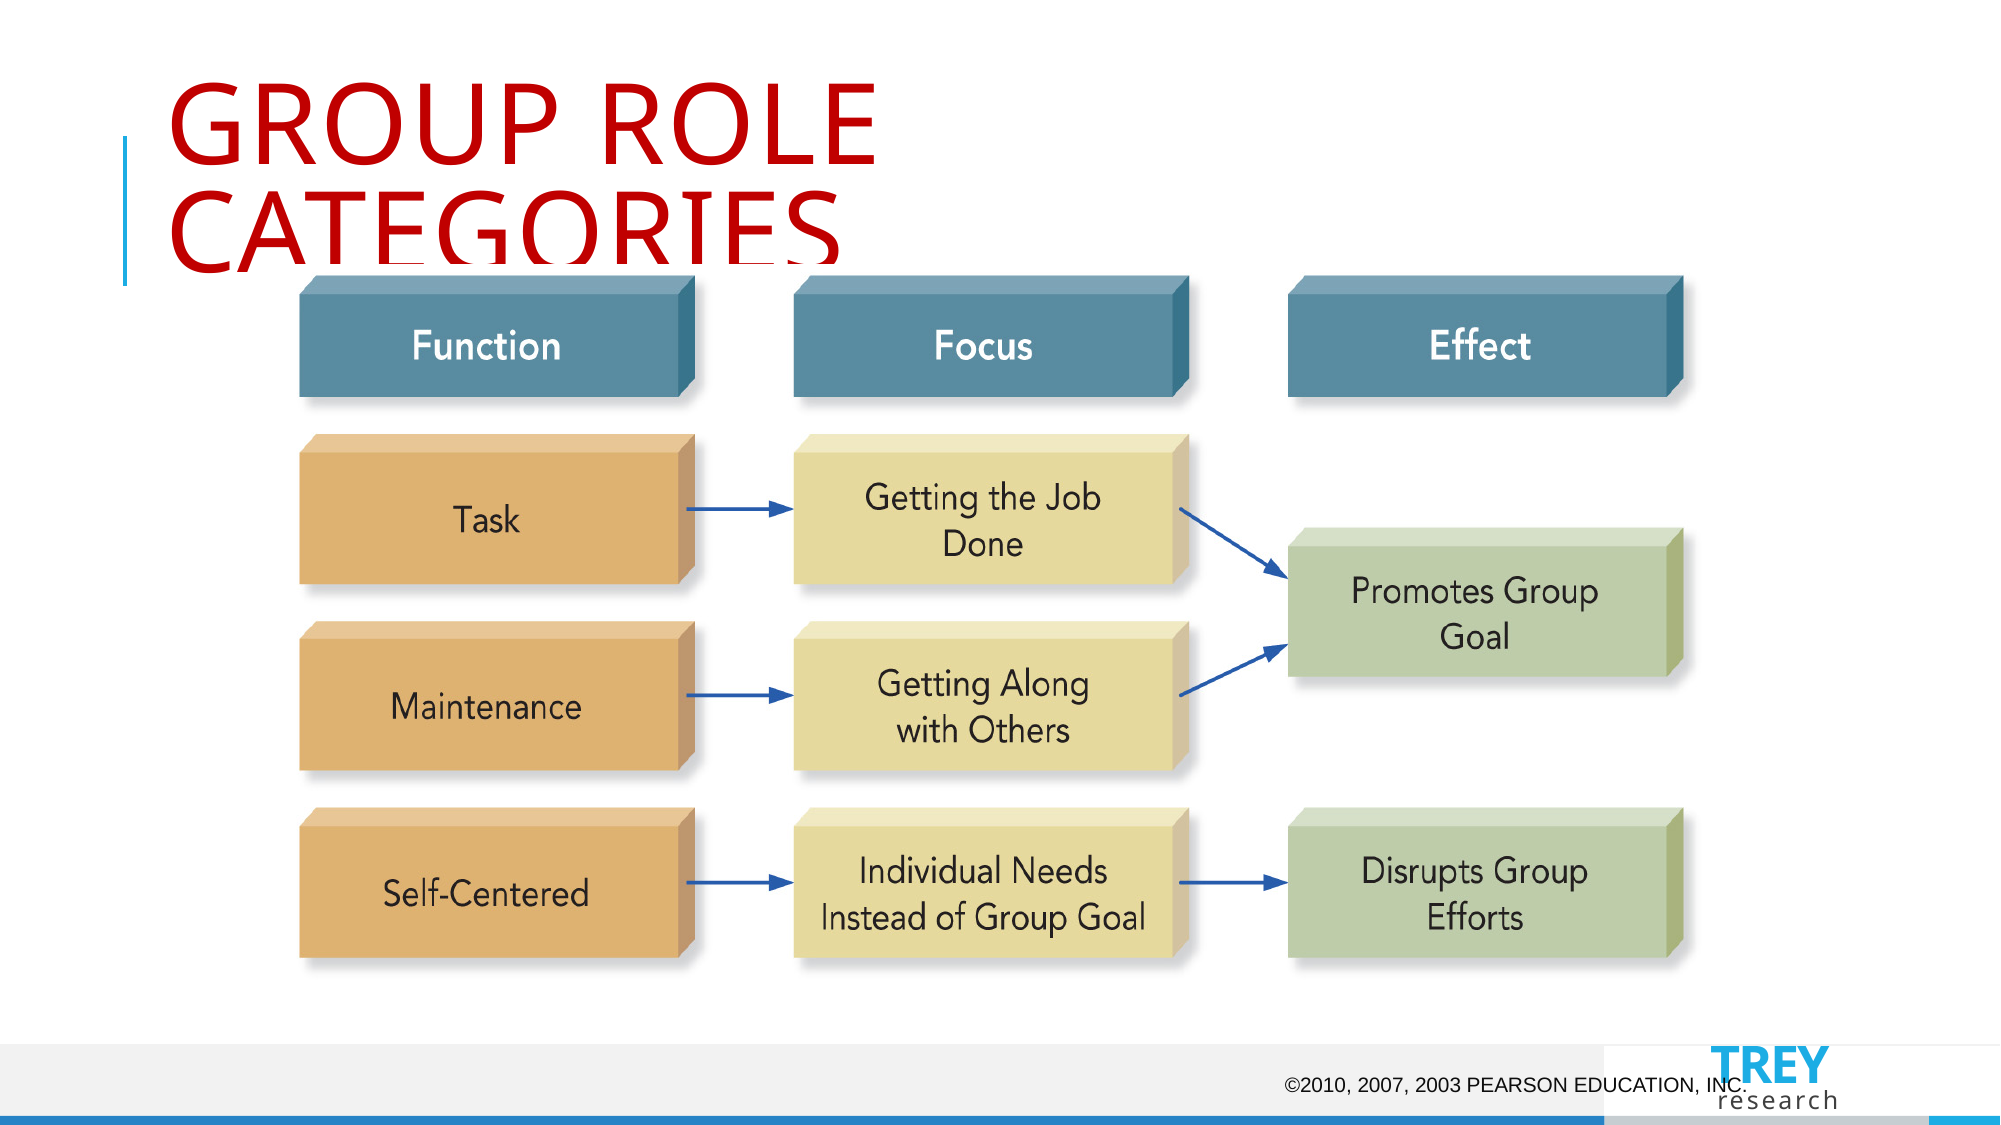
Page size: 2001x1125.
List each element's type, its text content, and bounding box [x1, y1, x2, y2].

picture [289, 264, 1711, 989]
title Group Role Categories [150, 108, 1405, 265]
footer ©2010, 2007, 2003 Pearson Education, Inc. [794, 1061, 1763, 1107]
